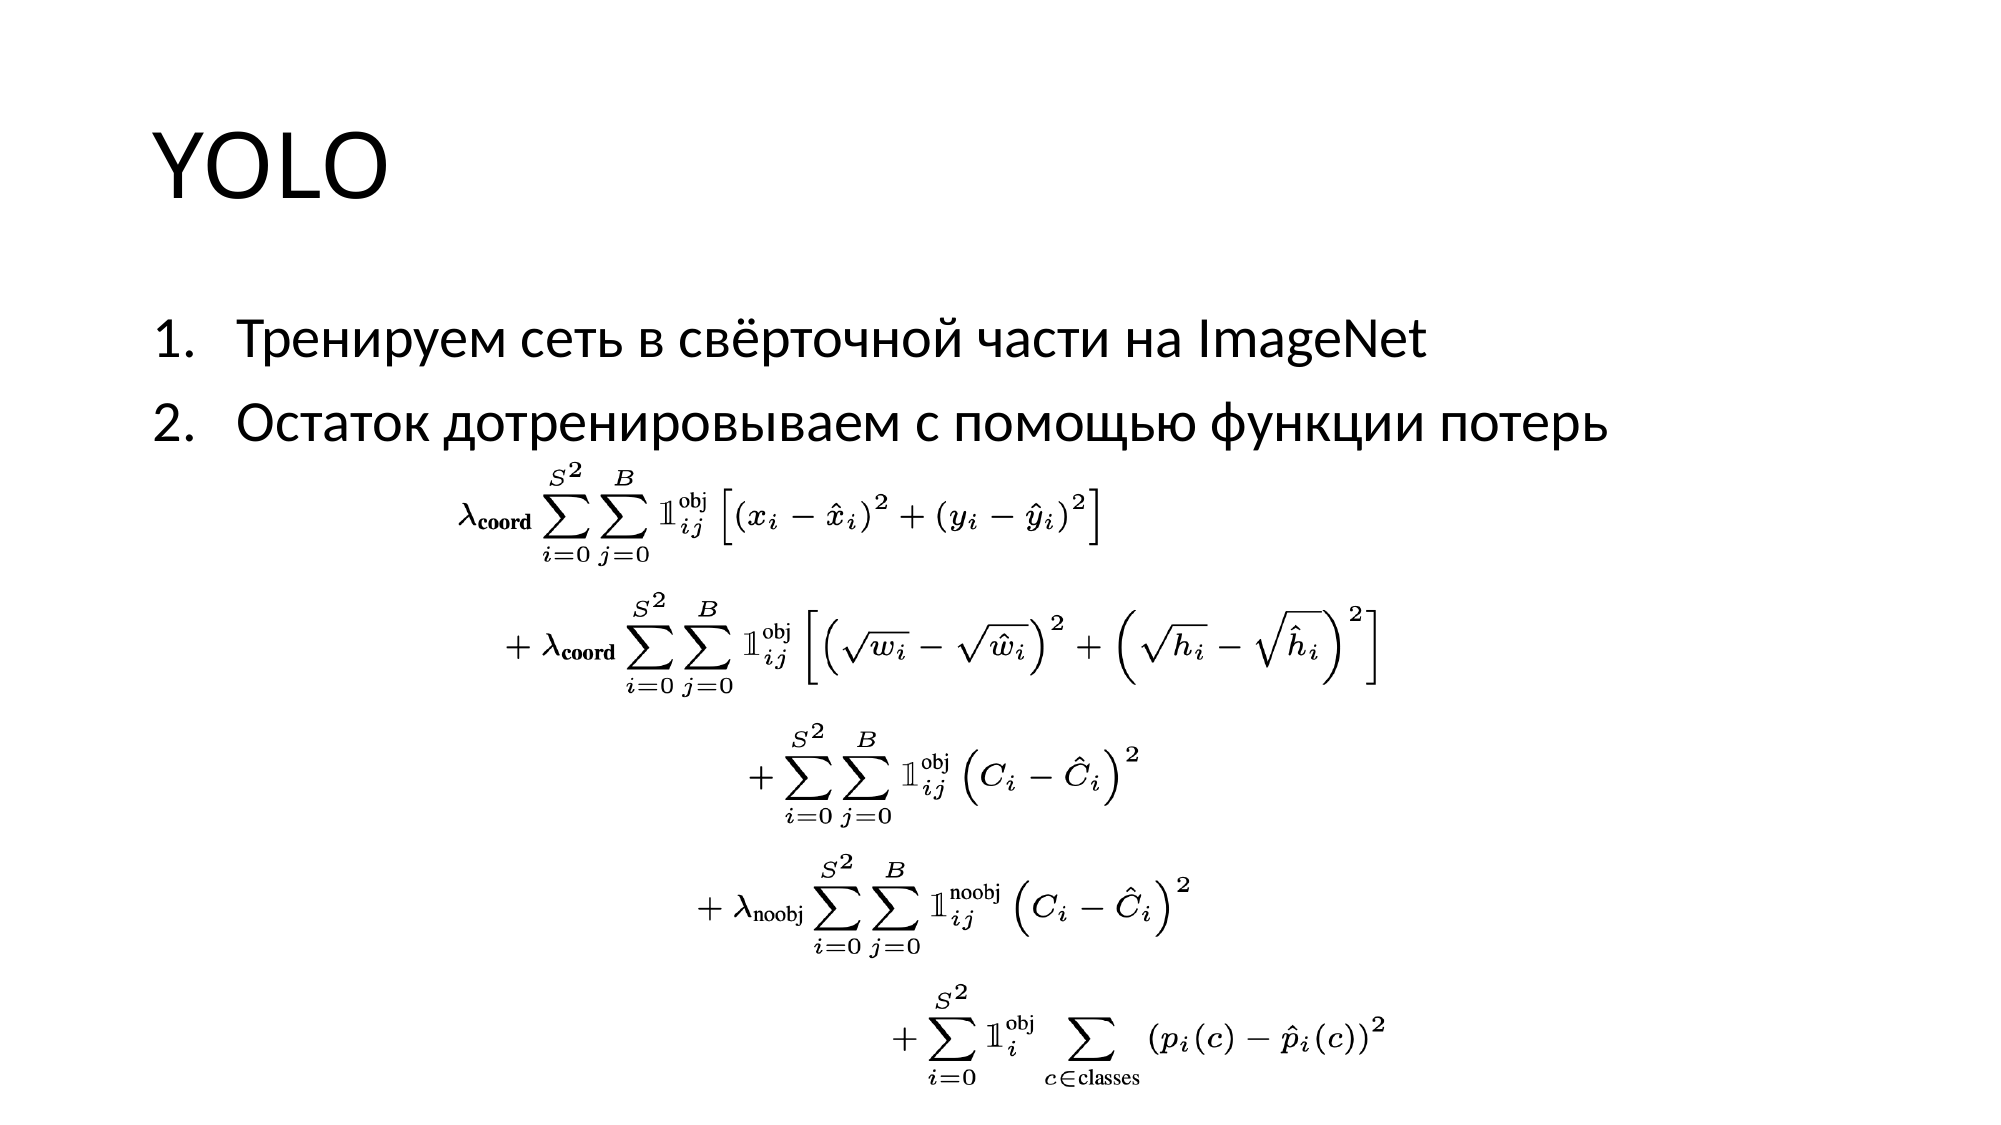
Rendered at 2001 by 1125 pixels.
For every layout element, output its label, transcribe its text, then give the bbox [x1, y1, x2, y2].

picture [445, 454, 1409, 1098]
list Тренируем сеть в свёрточной части на ImageNet Остаток дотренировываем с помощью функции потерь [137, 299, 1863, 1014]
title YOLO [137, 59, 1863, 278]
